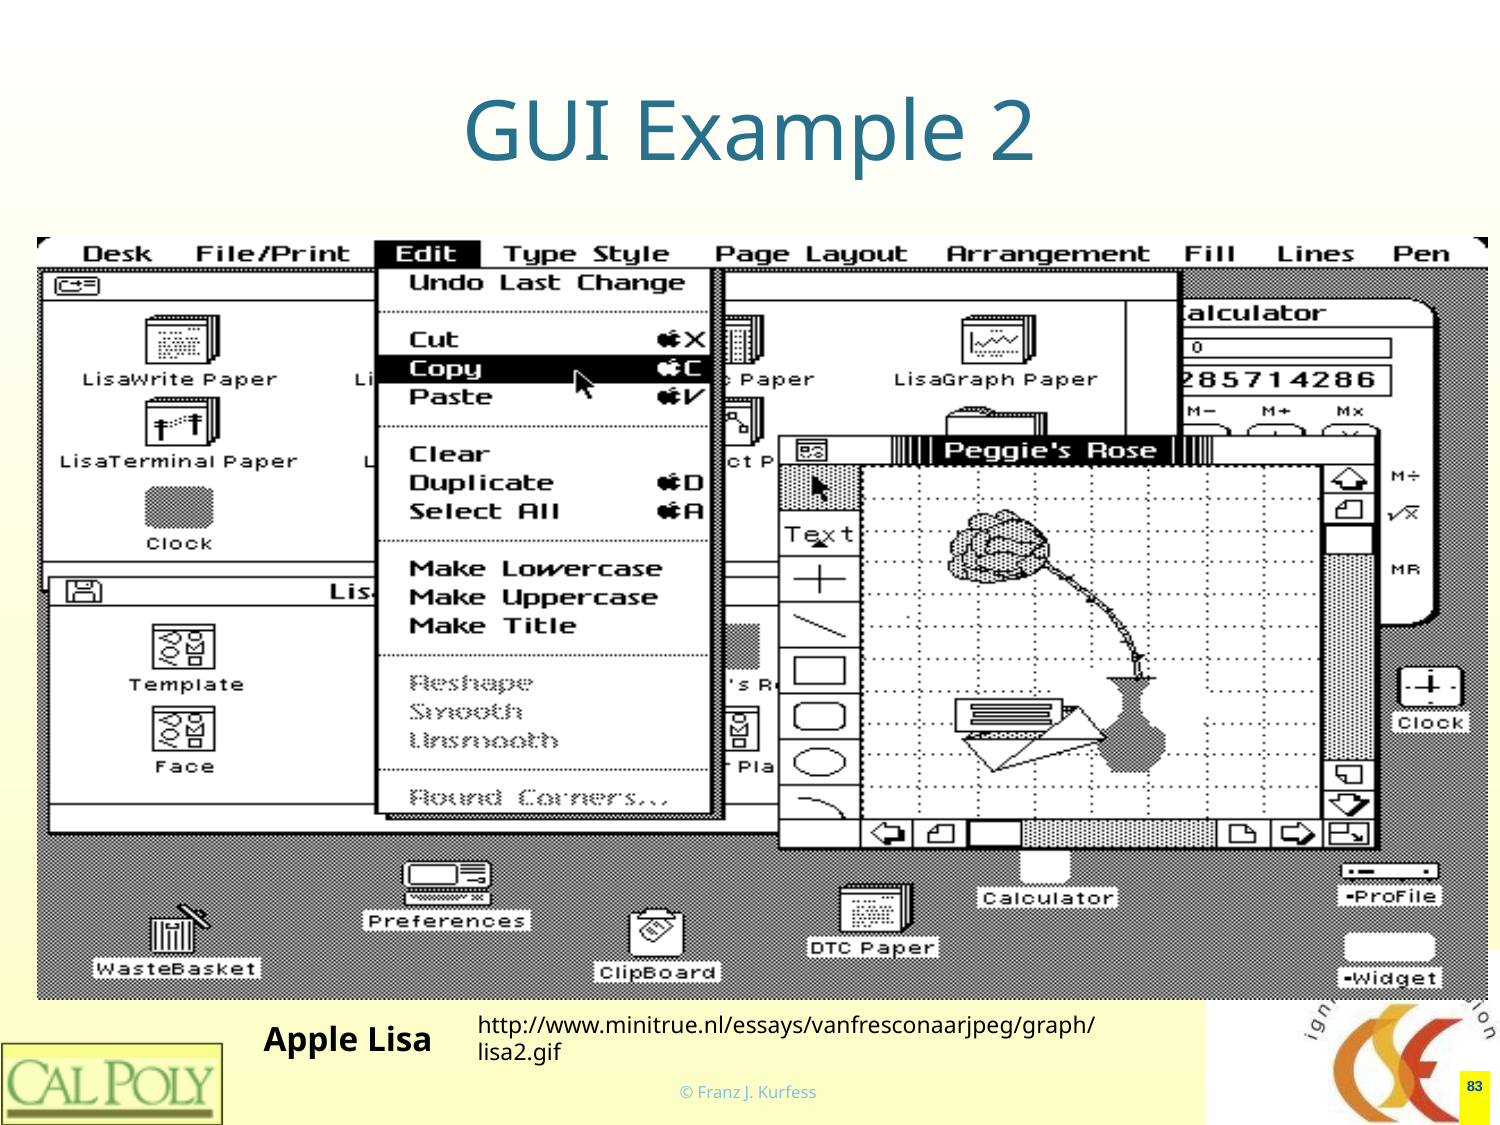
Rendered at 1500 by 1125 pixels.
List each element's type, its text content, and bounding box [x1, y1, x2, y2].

text_box http://www.minitrue.nl/essays/vanfresconaarjpeg/graph/lisa2.gif [477, 1010, 1120, 1065]
slide_number ‹#› [1459, 1070, 1491, 1125]
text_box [1, 1043, 223, 1125]
picture [37, 237, 1500, 1125]
text_box Apple Lisa [263, 1017, 435, 1058]
title GUI Example 2 [90, 0, 1410, 235]
